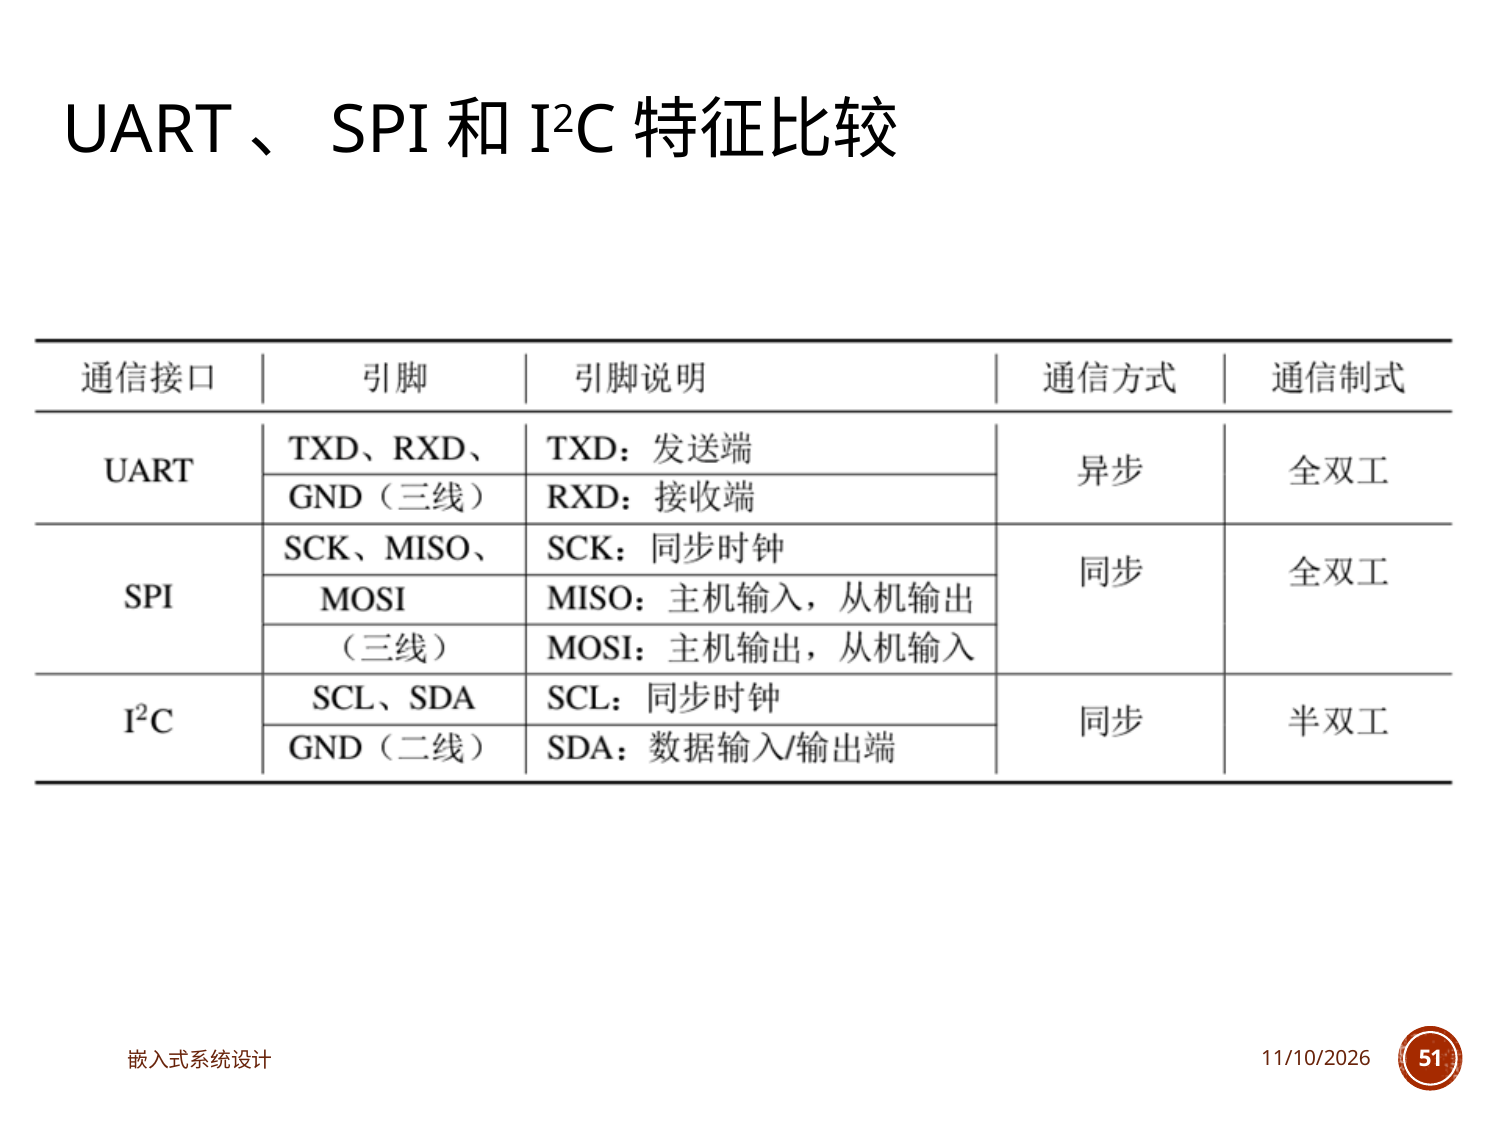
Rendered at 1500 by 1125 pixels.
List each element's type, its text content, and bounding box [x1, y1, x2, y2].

footer 嵌入式系统设计 [112, 1028, 891, 1089]
slide_number 51 [1391, 1028, 1471, 1089]
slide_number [982, 1028, 1386, 1089]
title UART、SPI和I2C特征比较 [47, 46, 1471, 215]
picture [16, 326, 1484, 799]
